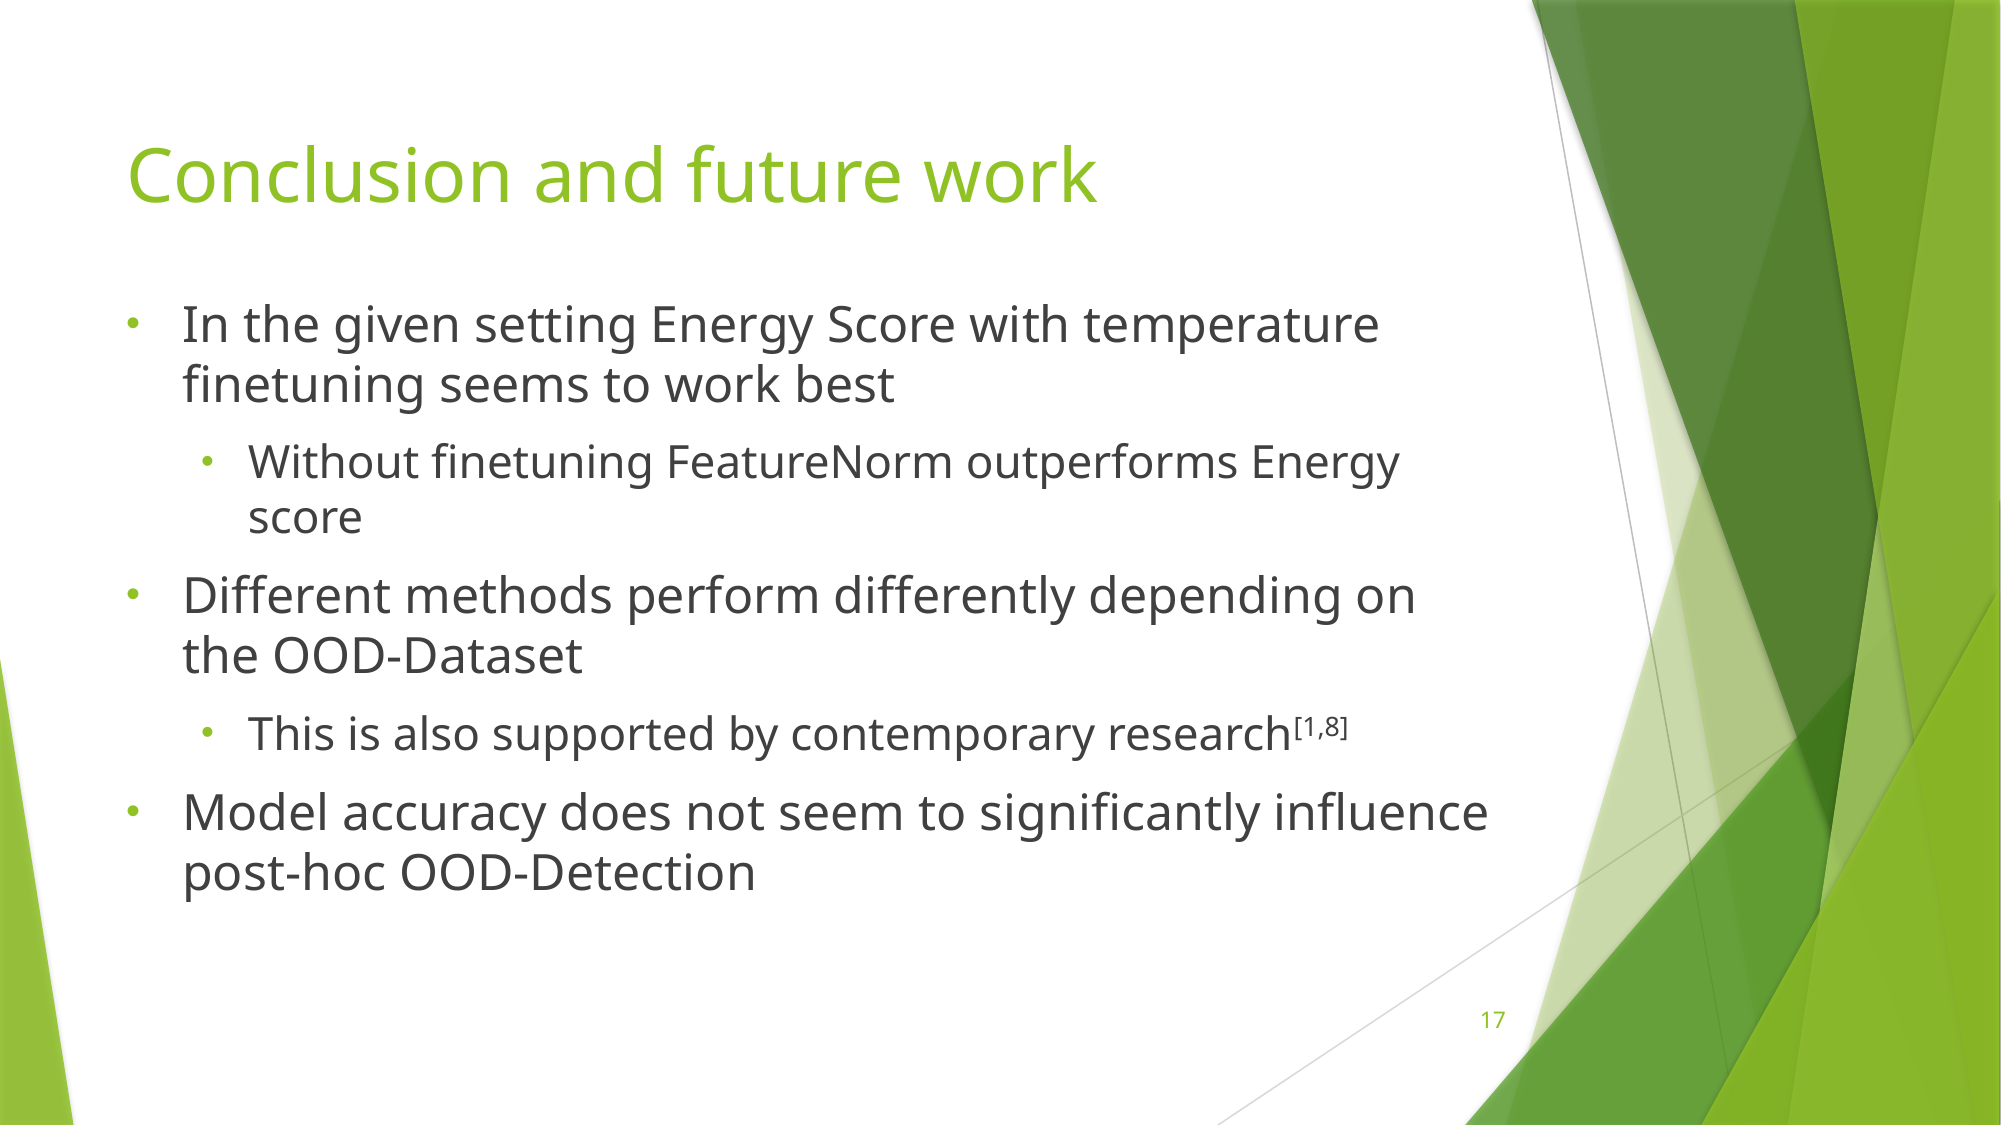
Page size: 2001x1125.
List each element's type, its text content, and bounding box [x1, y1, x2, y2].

slide_number 17 [1409, 991, 1522, 1051]
title Conclusion and future work [111, 119, 1522, 269]
list In the given setting Energy Score with temperature finetuning seems to work best Without finetuning FeatureNorm outperforms Energy score Different methods perform differently depending on the OOD-Dataset This is also supported by contemporary research[1,8] Model accuracy does not seem to significantly influence post-hoc OOD-Detection [111, 284, 1522, 991]
